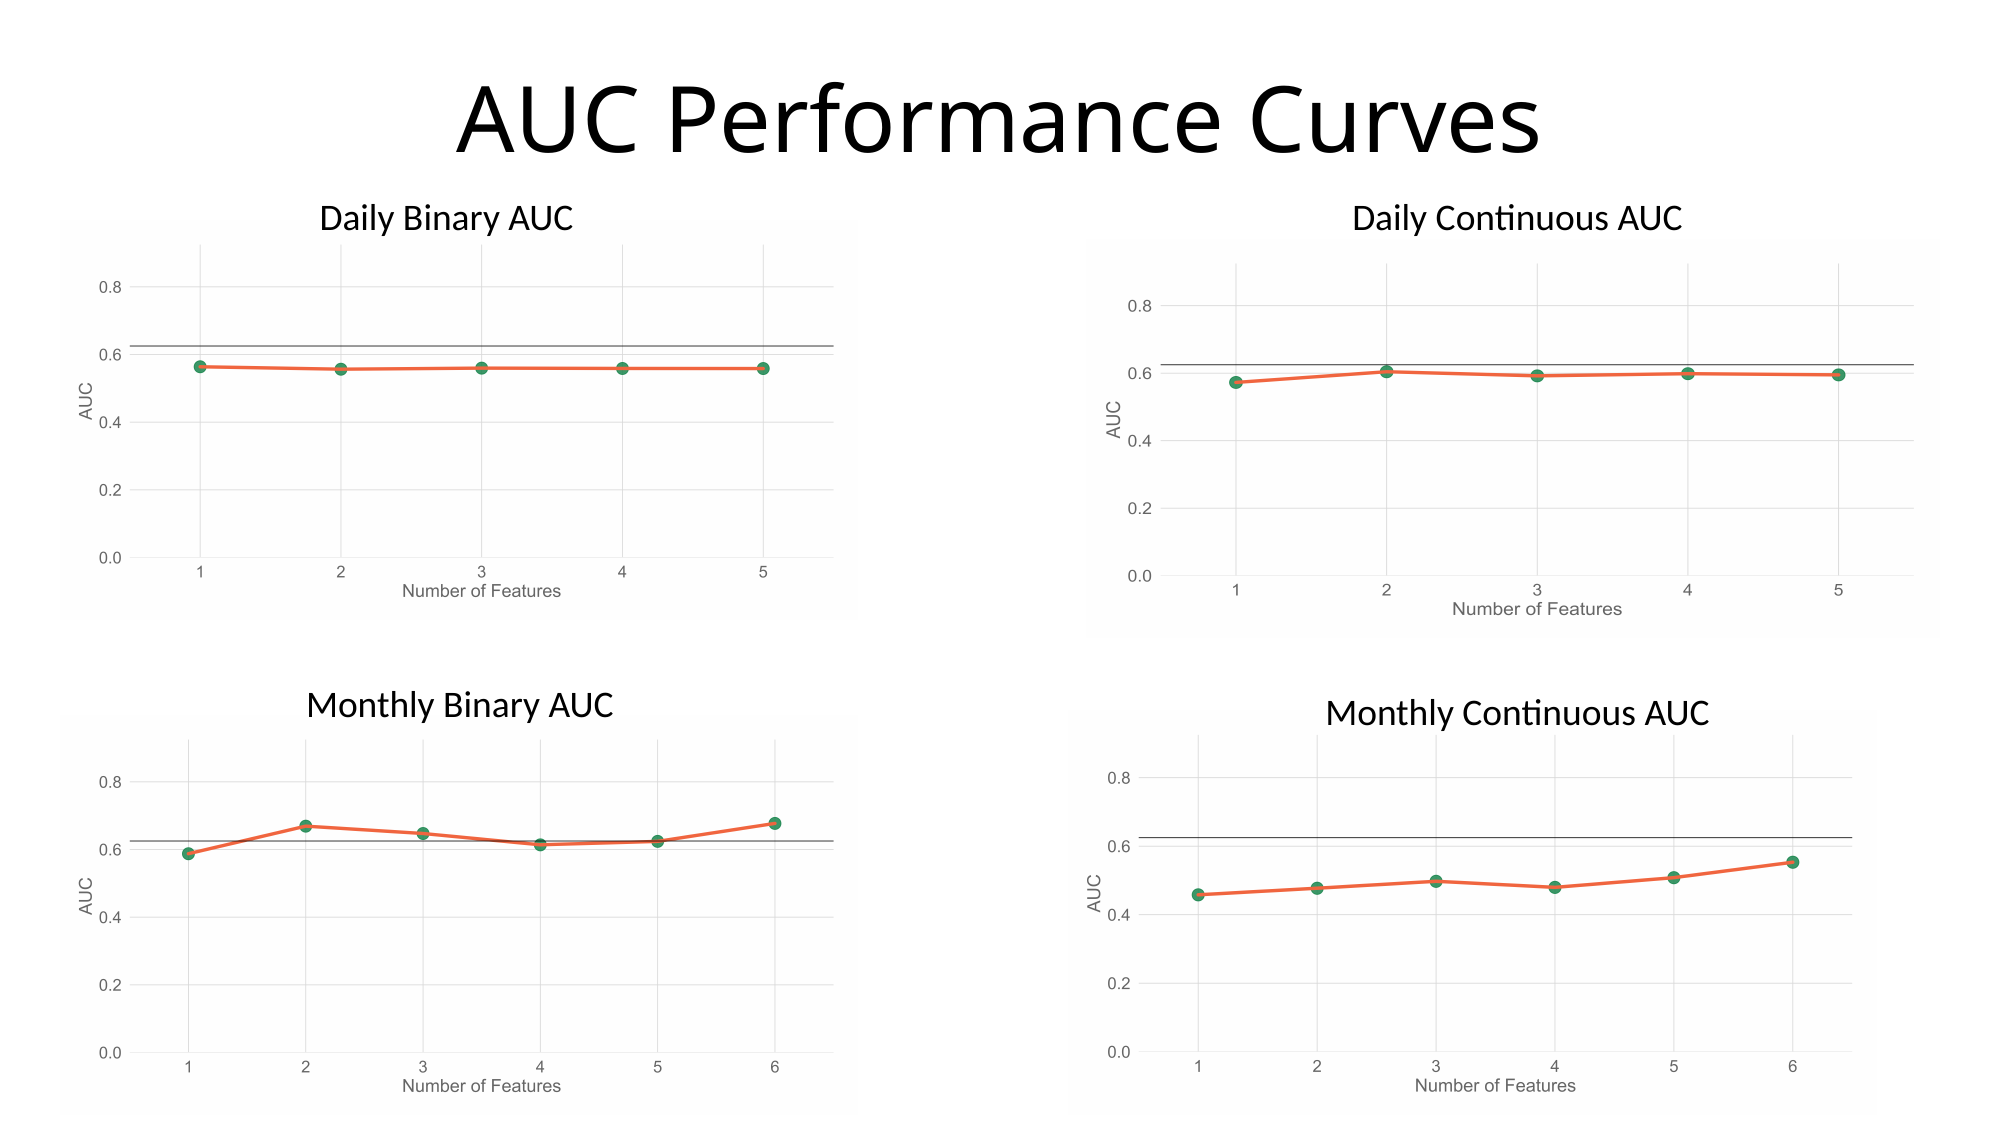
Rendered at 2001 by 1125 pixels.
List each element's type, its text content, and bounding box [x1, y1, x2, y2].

text_box Daily Binary AUC [60, 185, 833, 220]
picture [60, 220, 858, 620]
title AUC Performance Curves [137, 59, 1863, 186]
text_box Monthly Binary AUC [117, 672, 803, 715]
text_box Monthly Continuous AUC [1190, 680, 1845, 710]
picture [1068, 710, 1877, 1115]
text_box Daily Continuous AUC [1159, 185, 1877, 239]
picture [1086, 239, 1940, 638]
picture [60, 715, 858, 1115]
